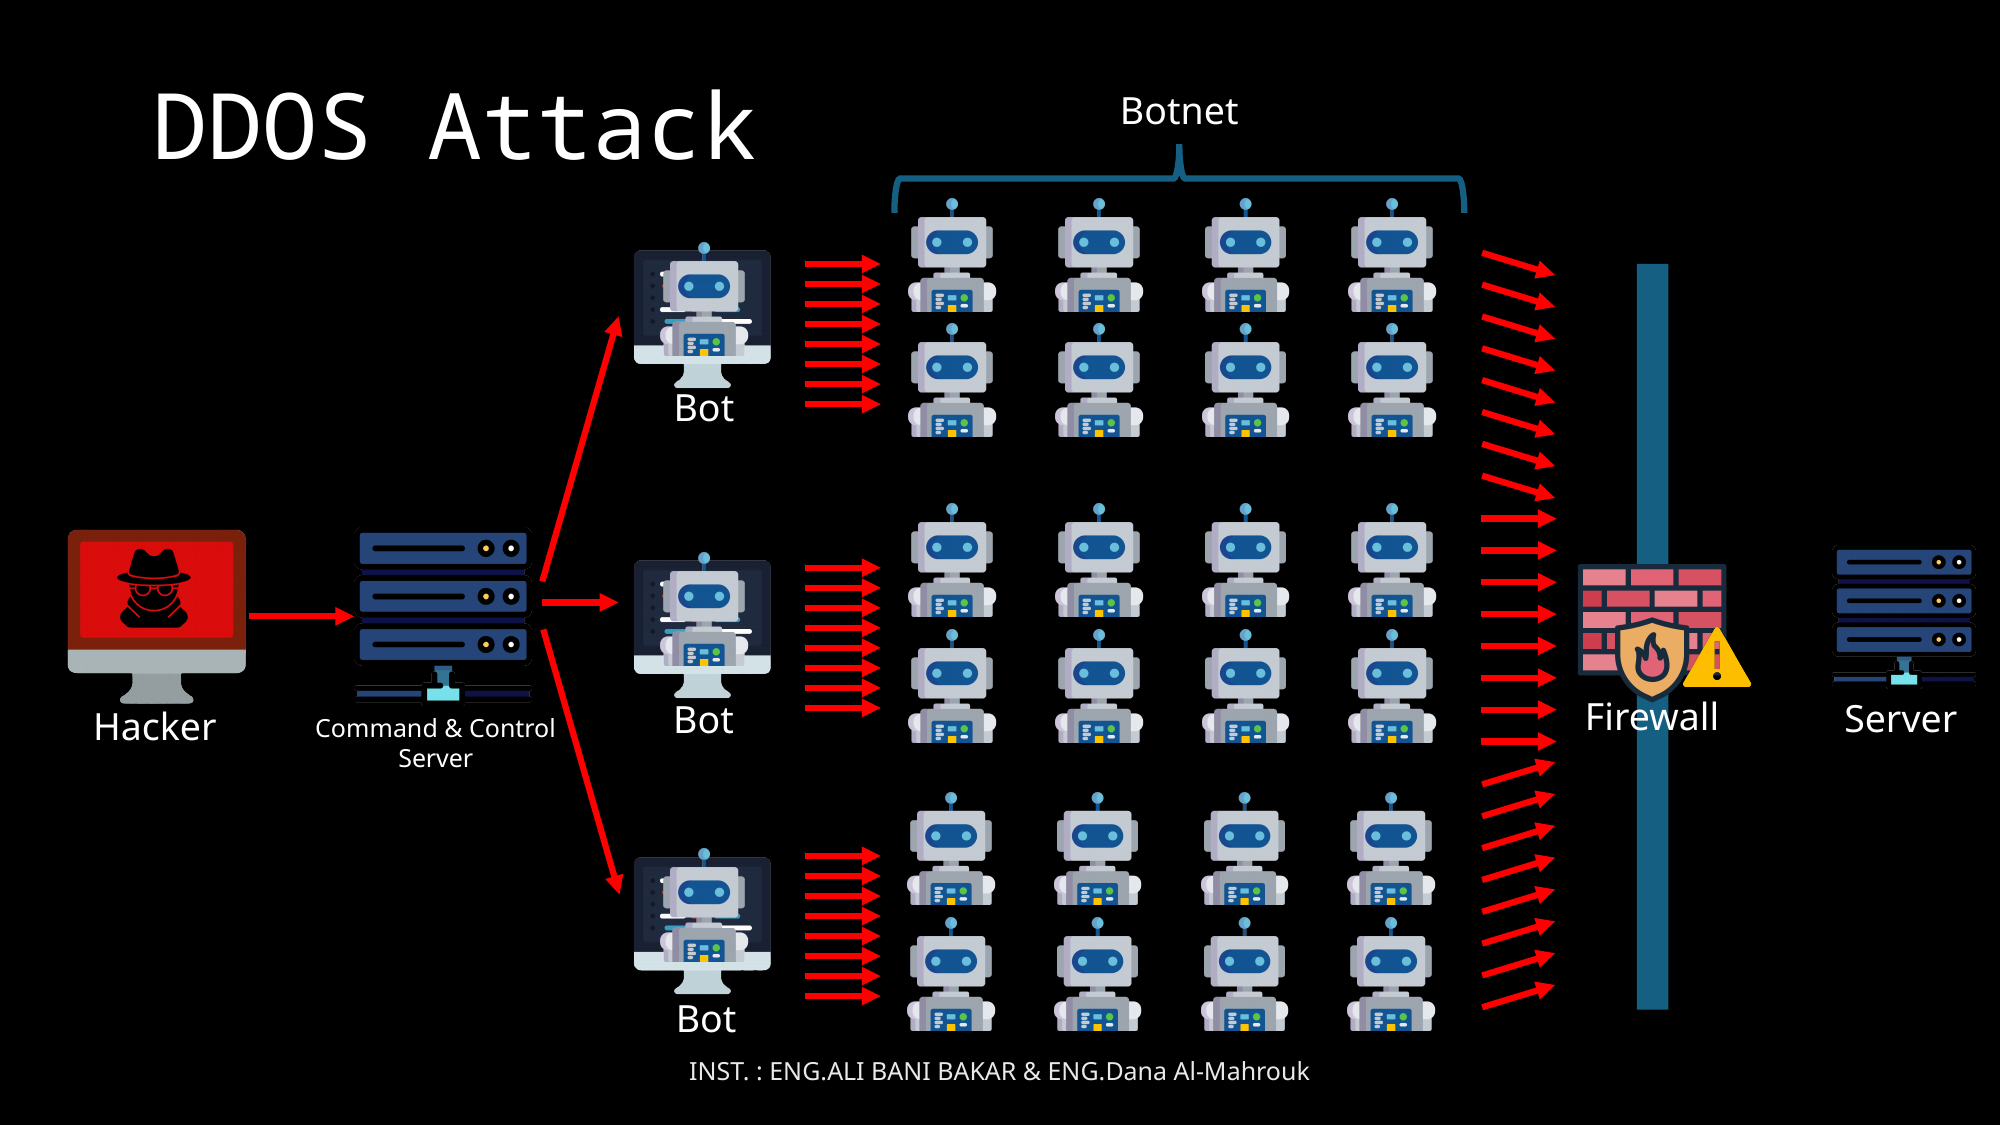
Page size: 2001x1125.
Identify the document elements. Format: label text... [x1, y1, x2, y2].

picture [893, 917, 1008, 1031]
picture [1188, 503, 1303, 618]
text_box [892, 144, 1466, 213]
picture [1187, 791, 1302, 906]
footer INST. : ENG.ALI BANI BAKAR & ENG.Dana Al-Mahrouk [662, 1042, 1338, 1103]
picture [617, 834, 791, 1012]
text_box Server [1829, 687, 1972, 748]
title DDOS Attack [137, 21, 1863, 239]
picture [894, 503, 1009, 618]
picture [617, 538, 791, 715]
text_box Hacker [78, 709, 232, 756]
picture [1188, 628, 1303, 743]
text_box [60, 524, 250, 709]
picture [894, 323, 1009, 438]
picture [1187, 917, 1302, 1031]
picture [1040, 791, 1155, 906]
picture [1335, 503, 1450, 618]
picture [1831, 544, 1976, 690]
picture [1334, 791, 1448, 906]
picture [1188, 197, 1303, 312]
text_box Firewall [1570, 719, 1735, 746]
text_box [1635, 746, 1670, 1011]
picture [893, 791, 1008, 906]
text_box Bot [661, 1012, 752, 1048]
text_box Bot [658, 715, 749, 749]
picture [1335, 323, 1450, 438]
text_box [1635, 262, 1670, 548]
picture [1040, 917, 1155, 1031]
picture [1188, 323, 1303, 438]
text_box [541, 315, 619, 582]
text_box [542, 628, 620, 895]
picture [1041, 323, 1156, 438]
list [894, 197, 1009, 312]
picture [1041, 628, 1156, 743]
text_box Command & Control Server [300, 705, 542, 780]
picture [1334, 917, 1448, 1031]
picture [1567, 548, 1756, 719]
picture [1335, 628, 1450, 743]
picture [617, 228, 791, 405]
picture [1041, 503, 1156, 618]
picture [1335, 197, 1450, 312]
picture [353, 527, 533, 706]
text_box Bot [658, 405, 750, 436]
picture [1041, 197, 1156, 312]
text_box Botnet [1105, 79, 1254, 140]
picture [894, 628, 1009, 743]
